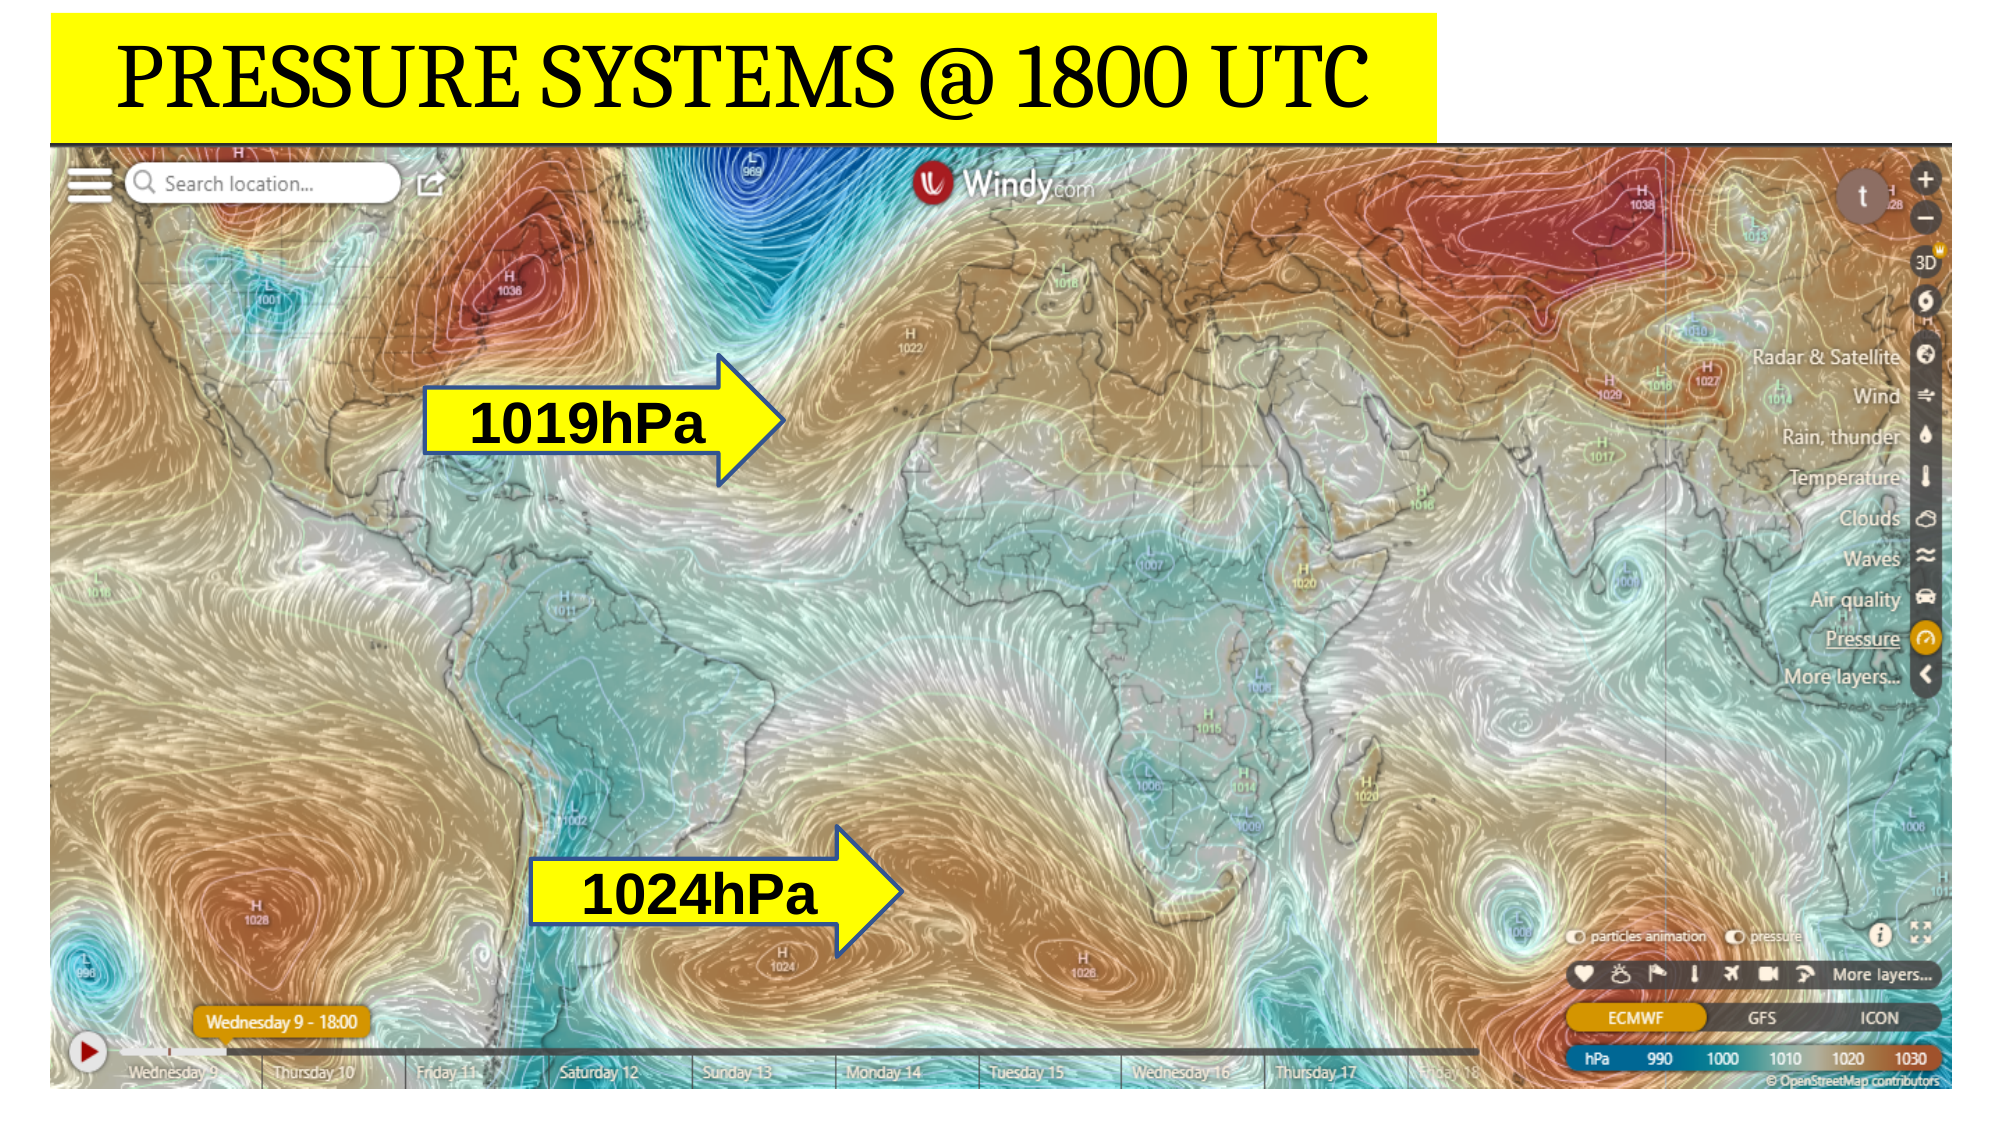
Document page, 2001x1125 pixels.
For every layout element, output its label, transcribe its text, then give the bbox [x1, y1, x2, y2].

text_box PRESSURE SYSTEMS @ 1800 UTC [50, 12, 1437, 143]
picture [50, 143, 1952, 1089]
